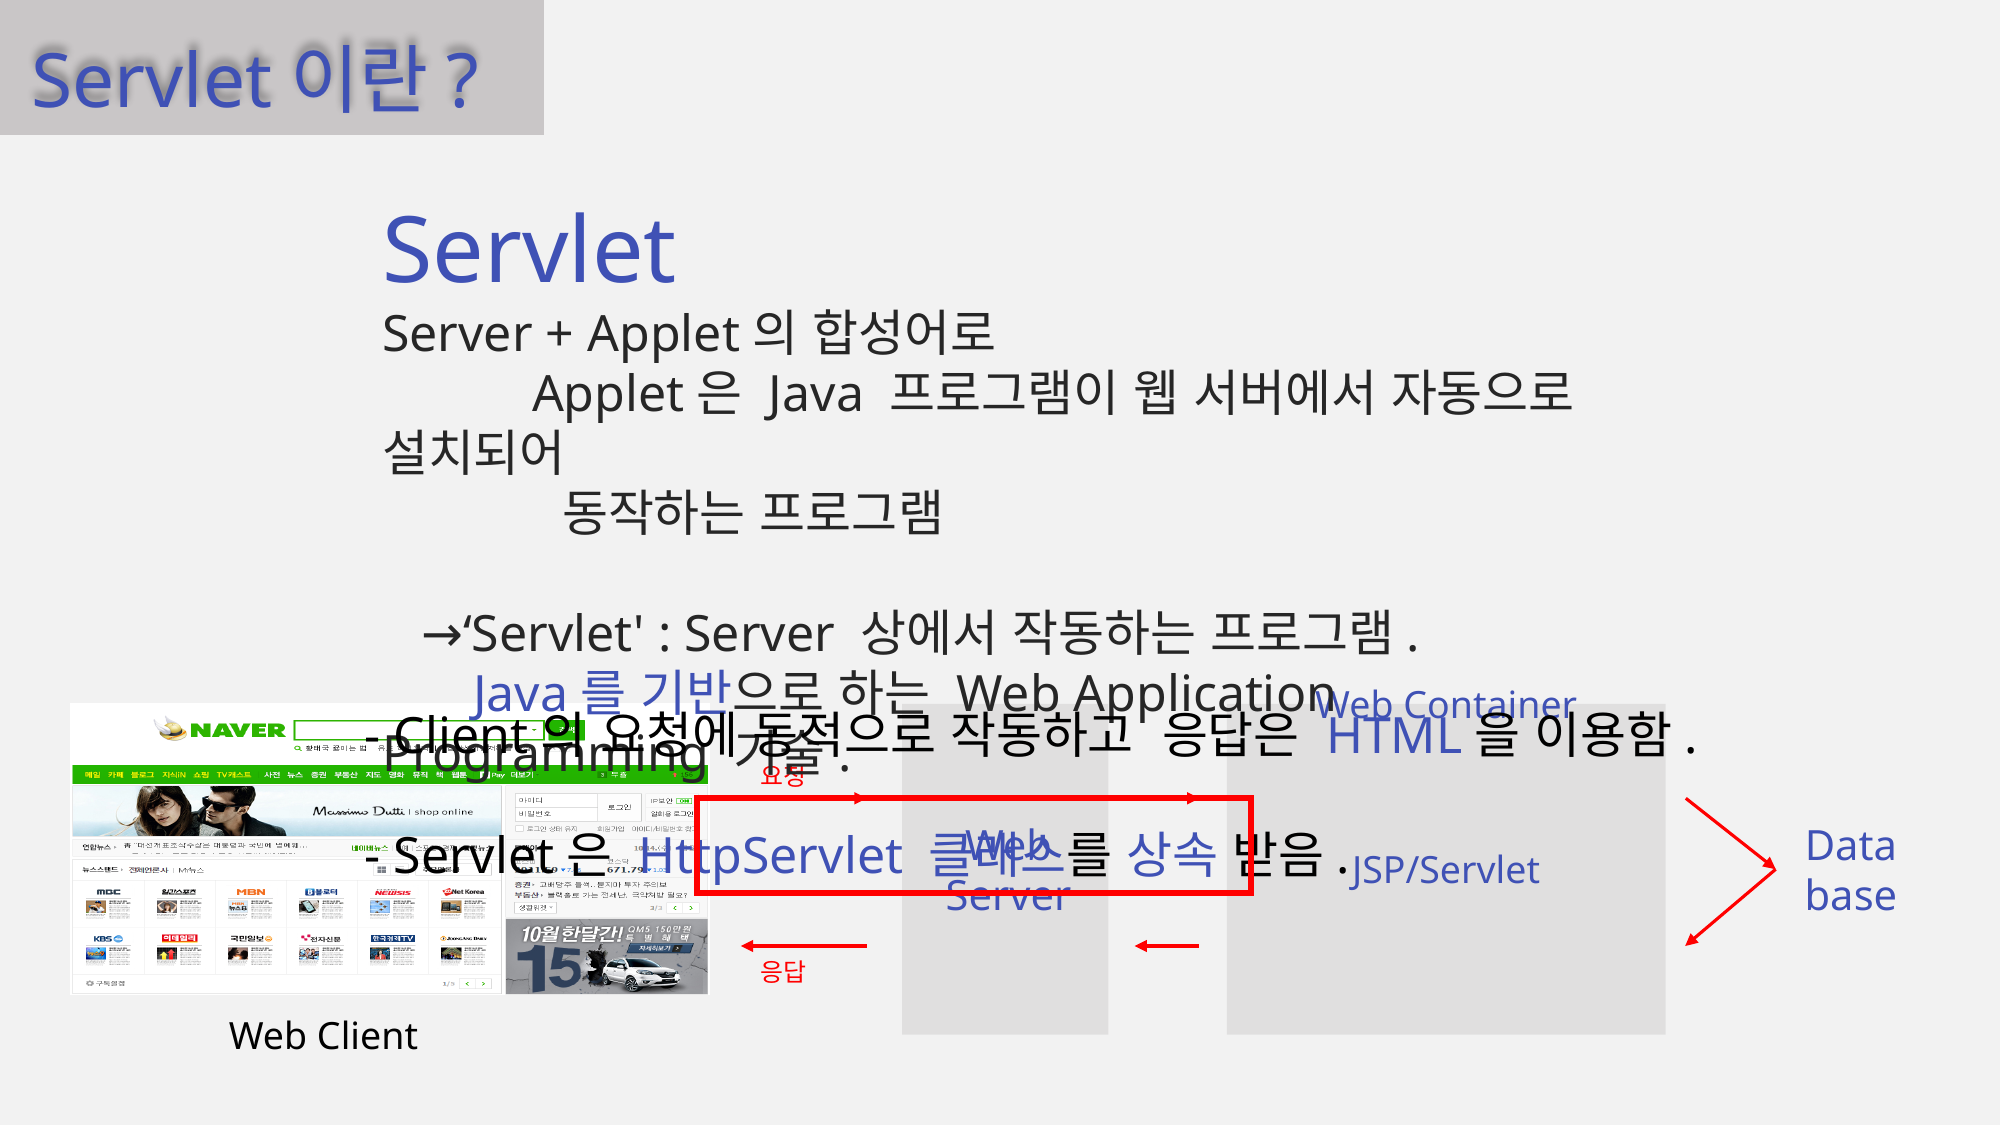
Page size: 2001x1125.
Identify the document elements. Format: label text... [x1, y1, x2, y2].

text_box [0, 0, 545, 136]
text_box Servlet Server + Applet의 합성어로 Applet은 Java 프로그램이 웹 서버에서 자동으로 설치되어 동작하는 프로그램 →‘Servlet' : Server 상에서 작동하는 프로그램. Java를 기반으로 하는 Web Application Programming 기술. [367, 183, 1638, 673]
text_box Servlet이란? [16, 24, 1040, 130]
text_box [70, 673, 1927, 1065]
